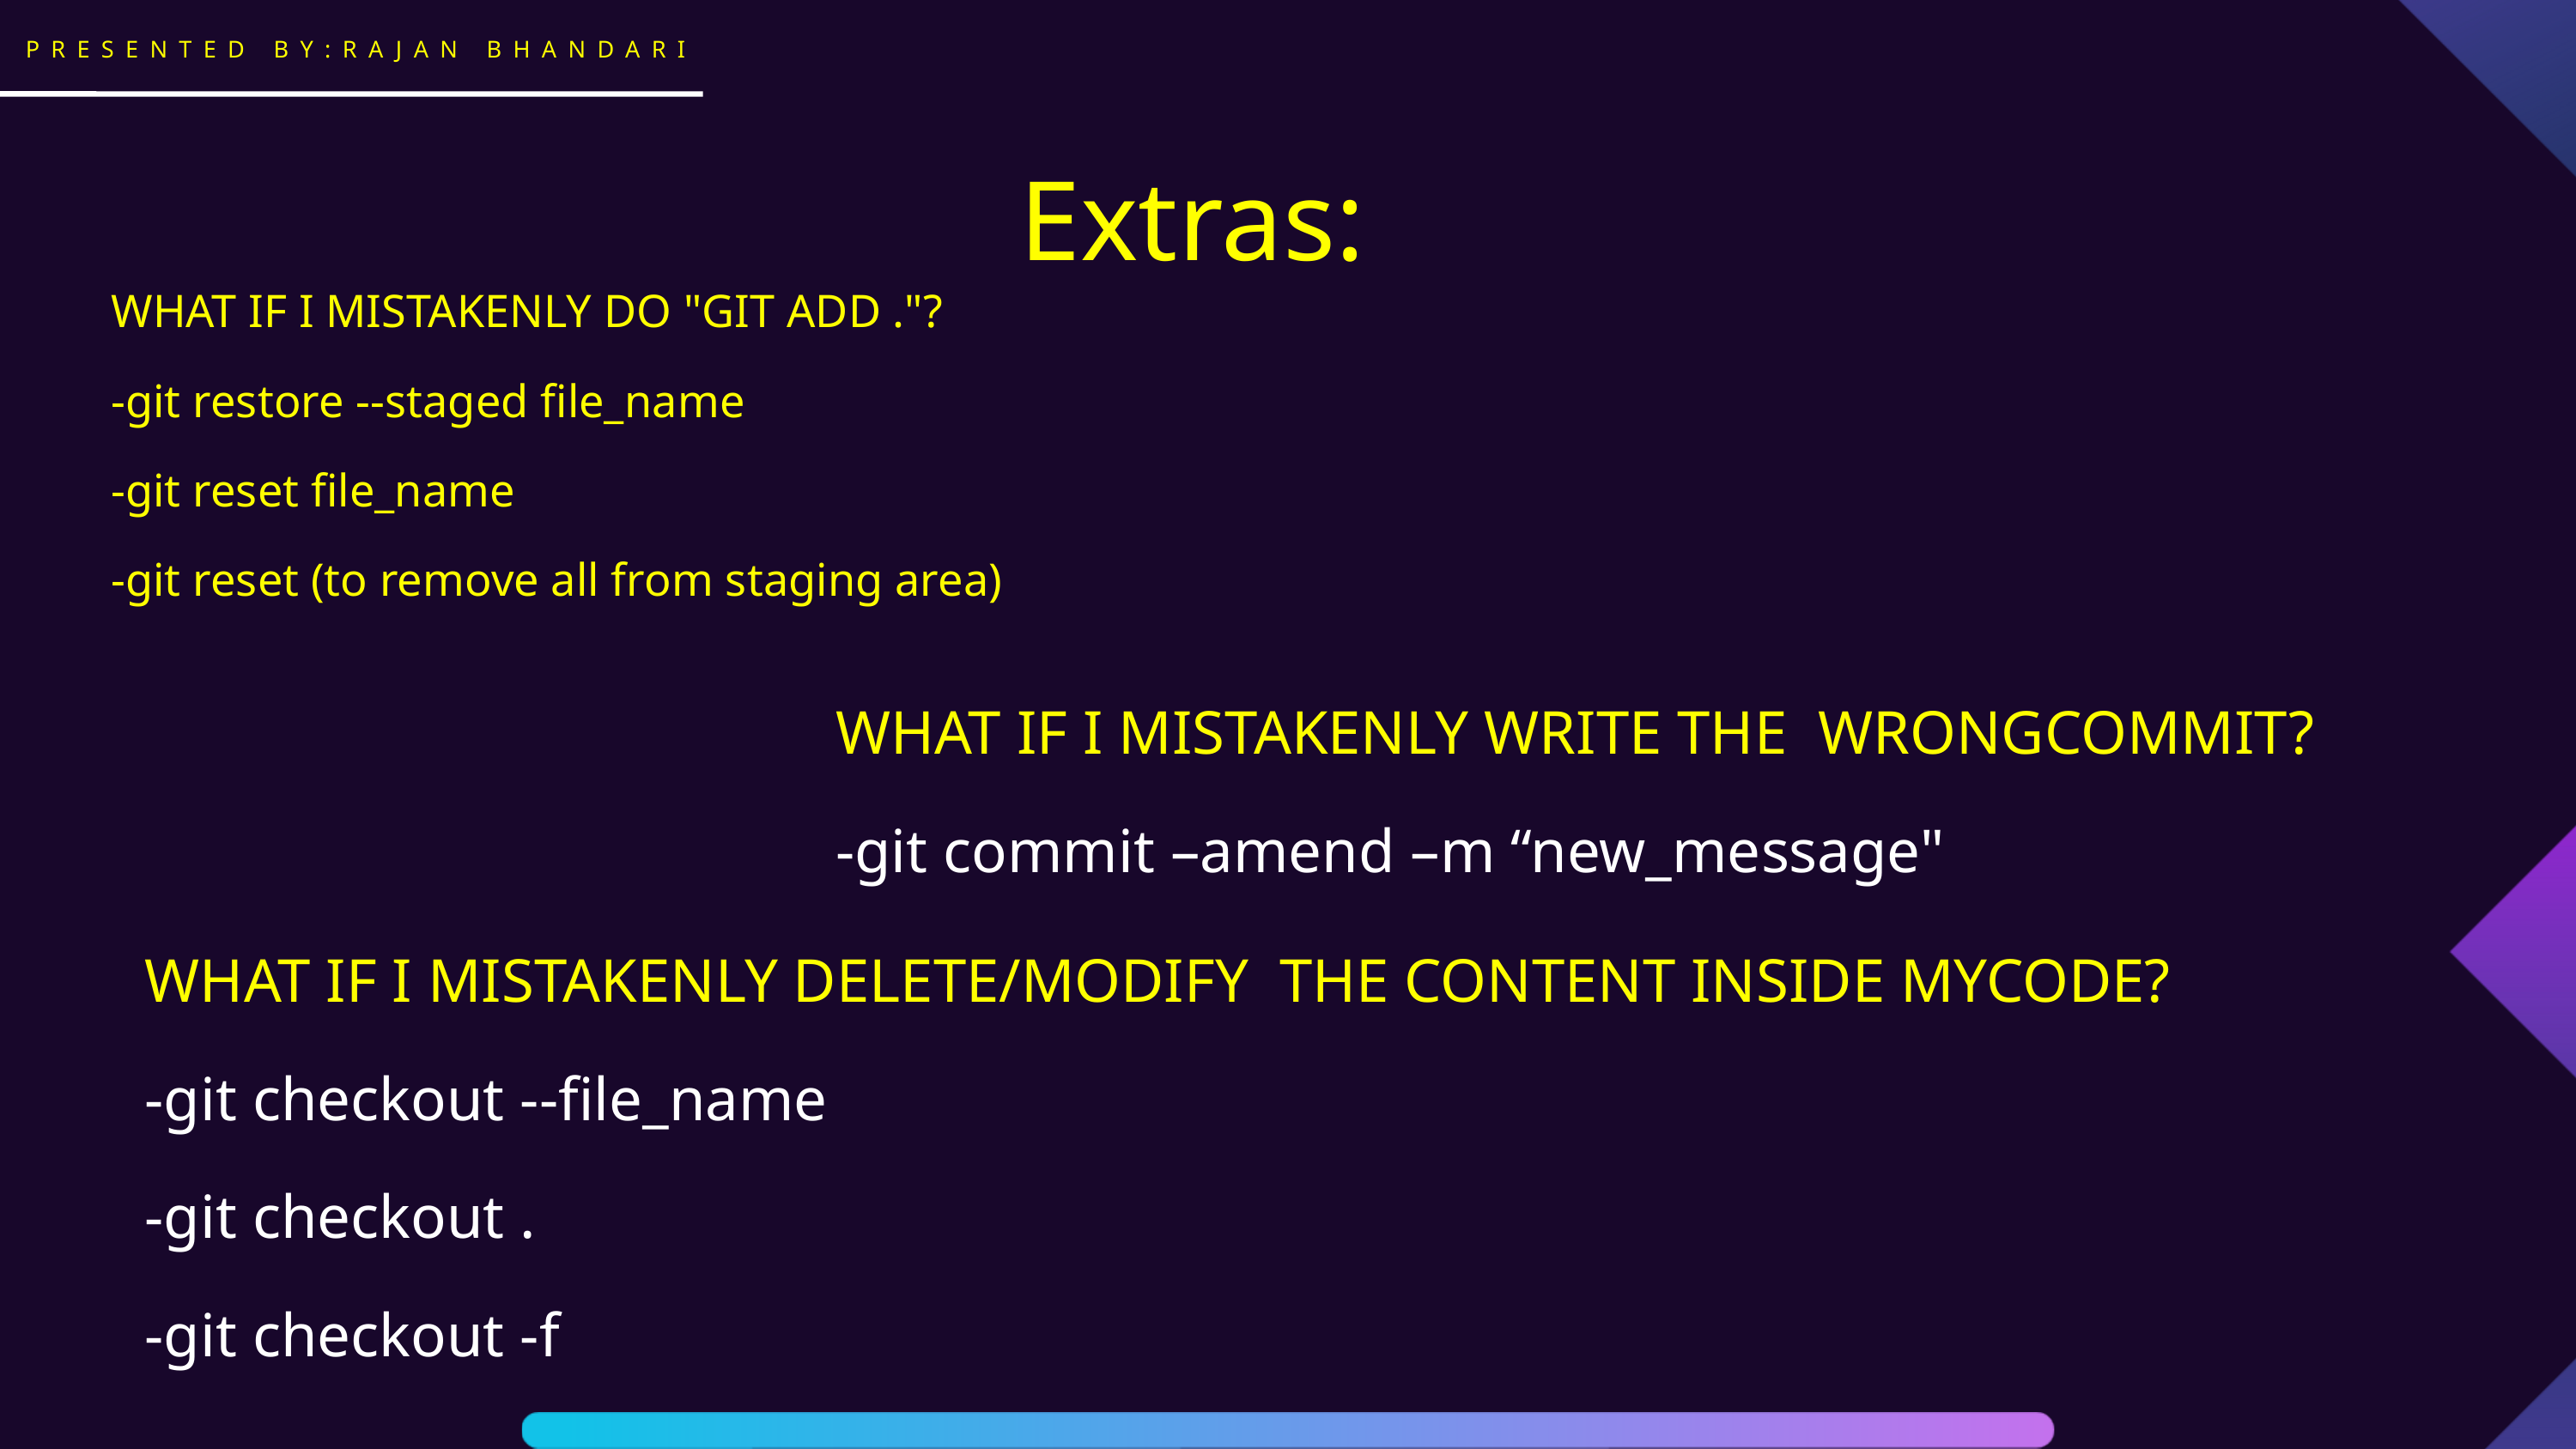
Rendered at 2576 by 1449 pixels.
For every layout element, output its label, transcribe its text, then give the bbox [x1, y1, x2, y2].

text_box WHAT IF I MISTAKENLY DO "GIT ADD ."? -git restore --staged file_name -git reset file_name -git reset (to remove all from staging area) [111, 247, 1081, 606]
text_box PRESENTED BY:RAJAN BHANDARI [25, 36, 728, 63]
text_box WHAT IF I MISTAKENLY WRITE THE WRONGCOMMIT? -git commit –amend –m “new_message" [835, 648, 2464, 885]
text_box [1969, 0, 2576, 1449]
text_box [521, 1412, 1969, 1449]
text_box WHAT IF I MISTAKENLY DELETE/MODIFY THE CONTENT INSIDE MYCODE? -git checkout --file_name -git checkout . -git checkout -f [144, 896, 2324, 1368]
text_box Extras: [1010, 129, 1375, 282]
